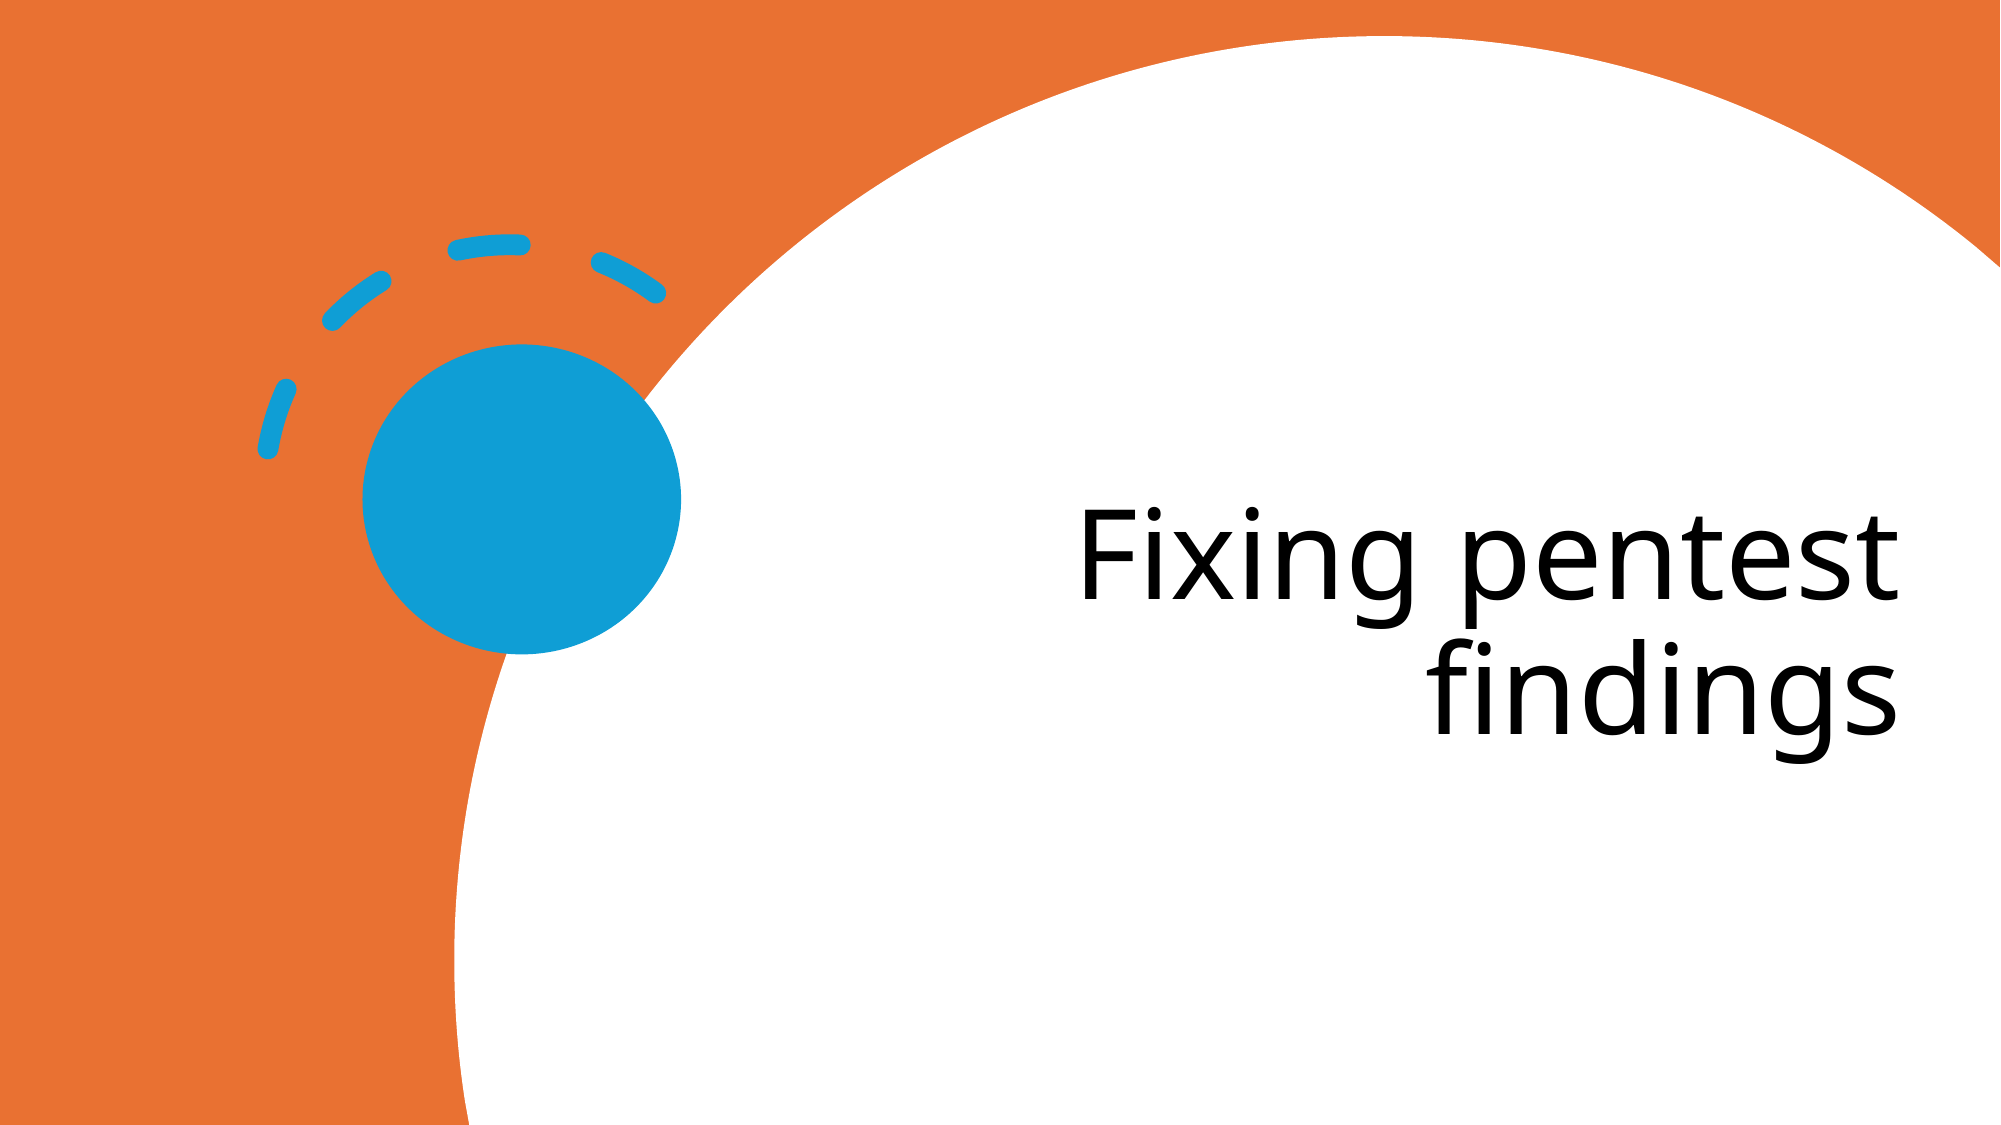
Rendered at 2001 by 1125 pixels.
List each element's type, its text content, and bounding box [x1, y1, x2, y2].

text_box [360, 373, 662, 656]
text_box [452, 34, 2000, 1125]
text_box [0, 0, 2000, 1125]
title Fixing pentest findings [662, 318, 1917, 770]
text_box [266, 243, 676, 490]
